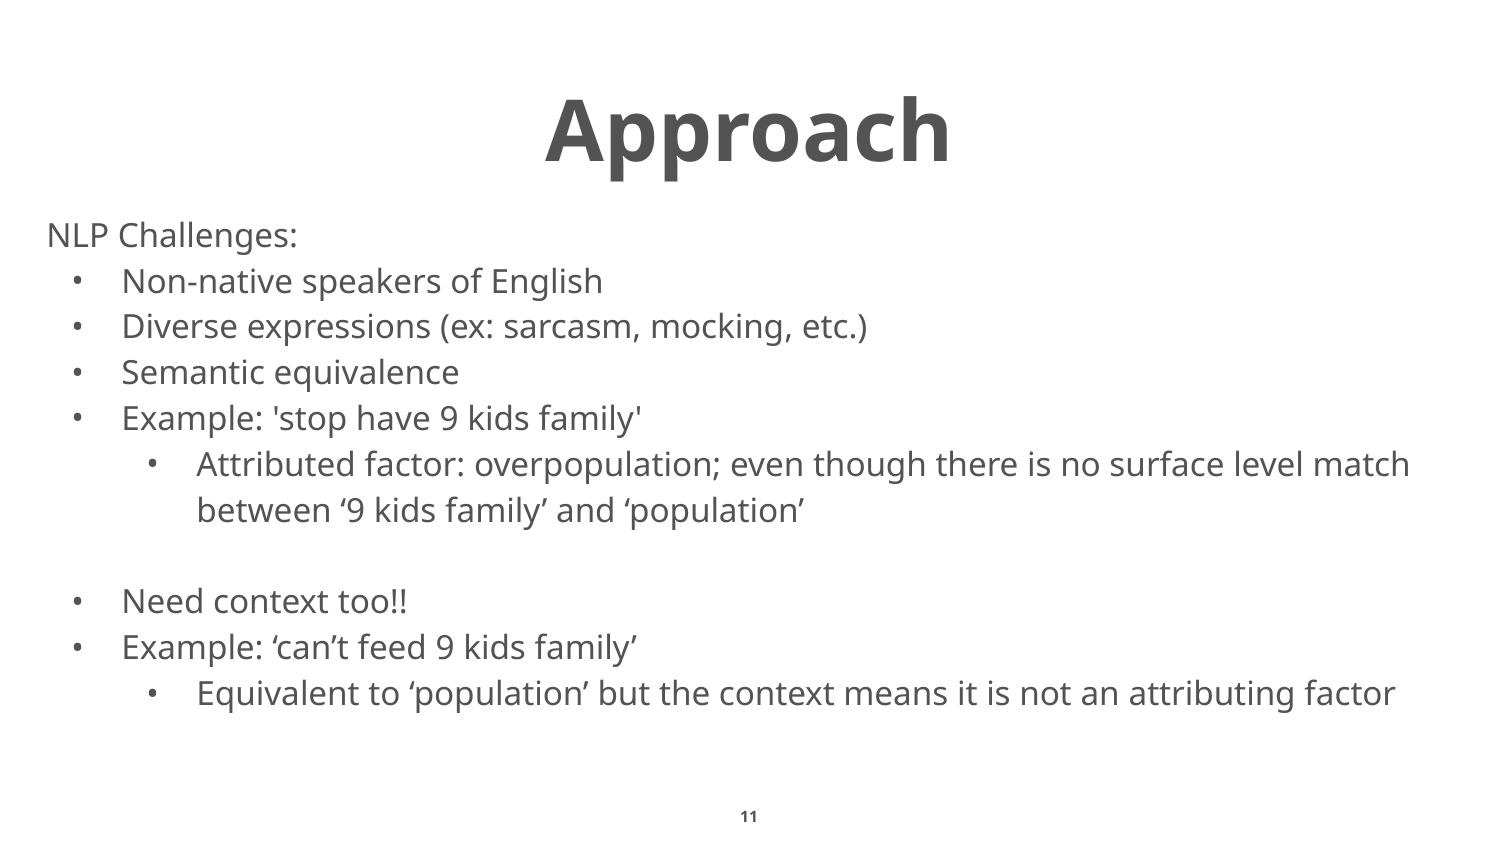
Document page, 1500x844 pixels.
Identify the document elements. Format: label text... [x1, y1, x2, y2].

slide_number 11 [730, 800, 769, 834]
list NLP Challenges: Non-native speakers of English Diverse expressions (ex: sarcasm, mocking, etc.) Semantic equivalence Example: 'stop have 9 kids family' Attributed factor: overpopulation; even though there is no surface level match between ‘9 kids family’ and ‘population’ Need context too!! Example: ‘can’t feed 9 kids family’ Equivalent to ‘population’ but the context means it is not an attributing factor [41, 185, 1459, 769]
title Approach [41, 21, 1459, 185]
